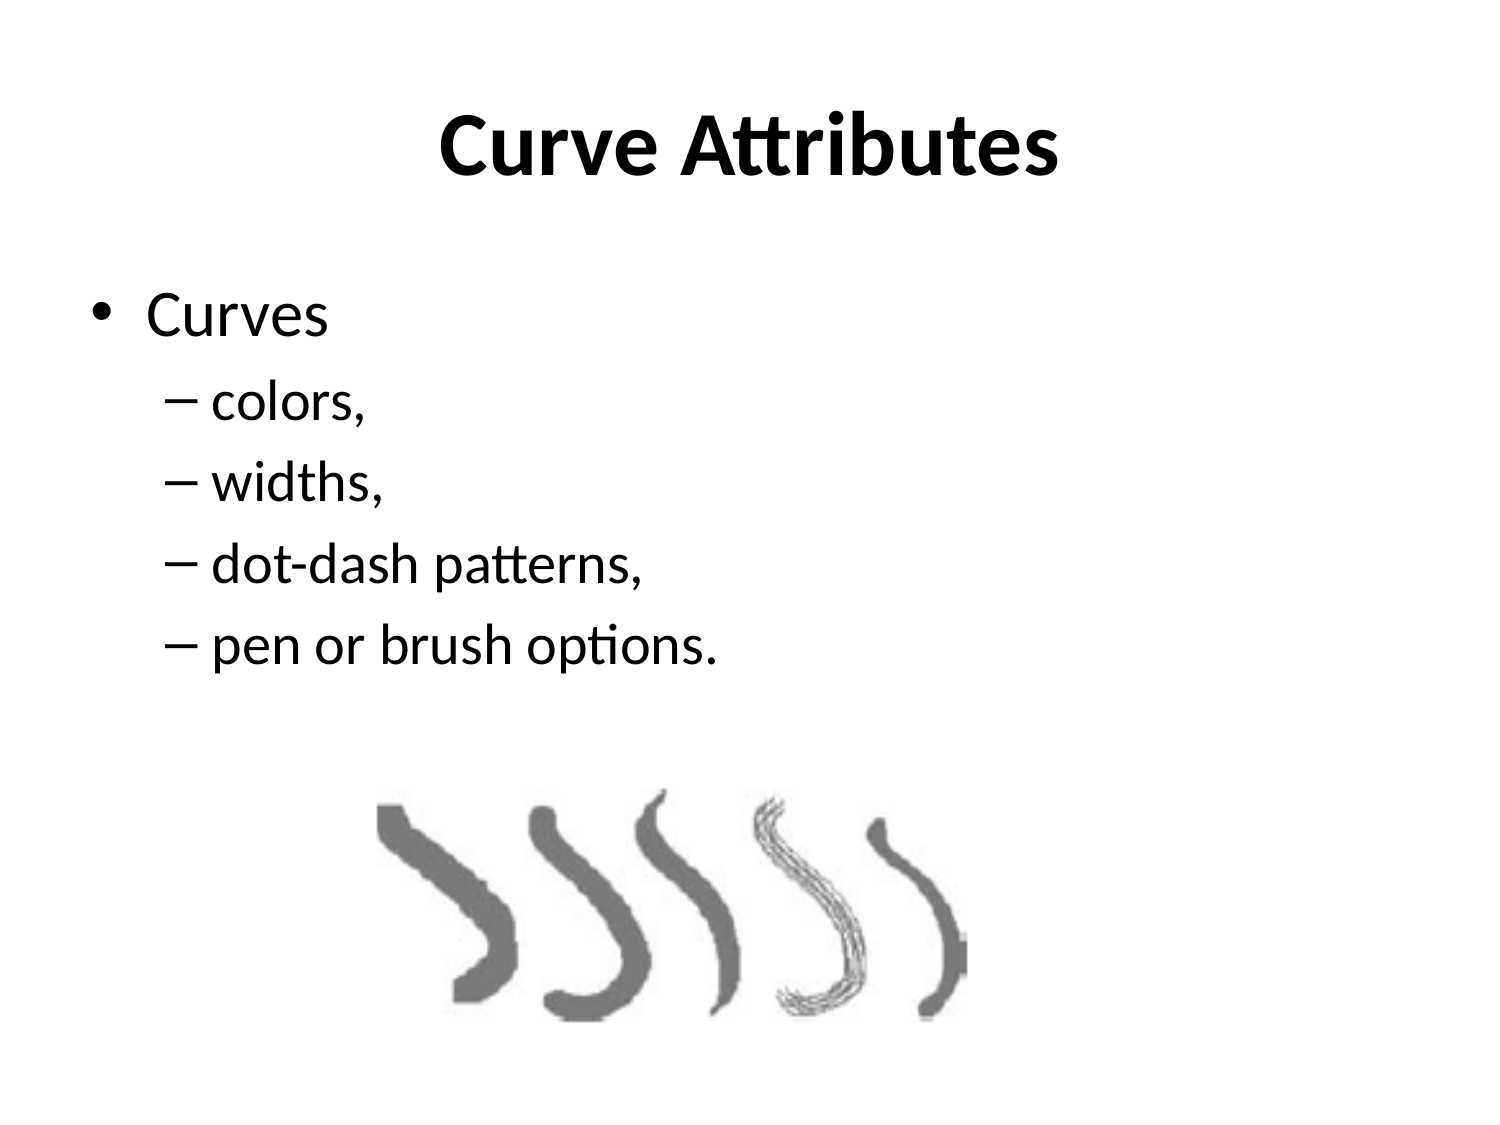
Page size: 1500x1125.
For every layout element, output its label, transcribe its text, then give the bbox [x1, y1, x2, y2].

title Curve Attributes [75, 45, 1425, 233]
list Curves colors, widths, dot-dash patterns, pen or brush options. [75, 262, 1425, 1005]
picture [324, 712, 1051, 1063]
